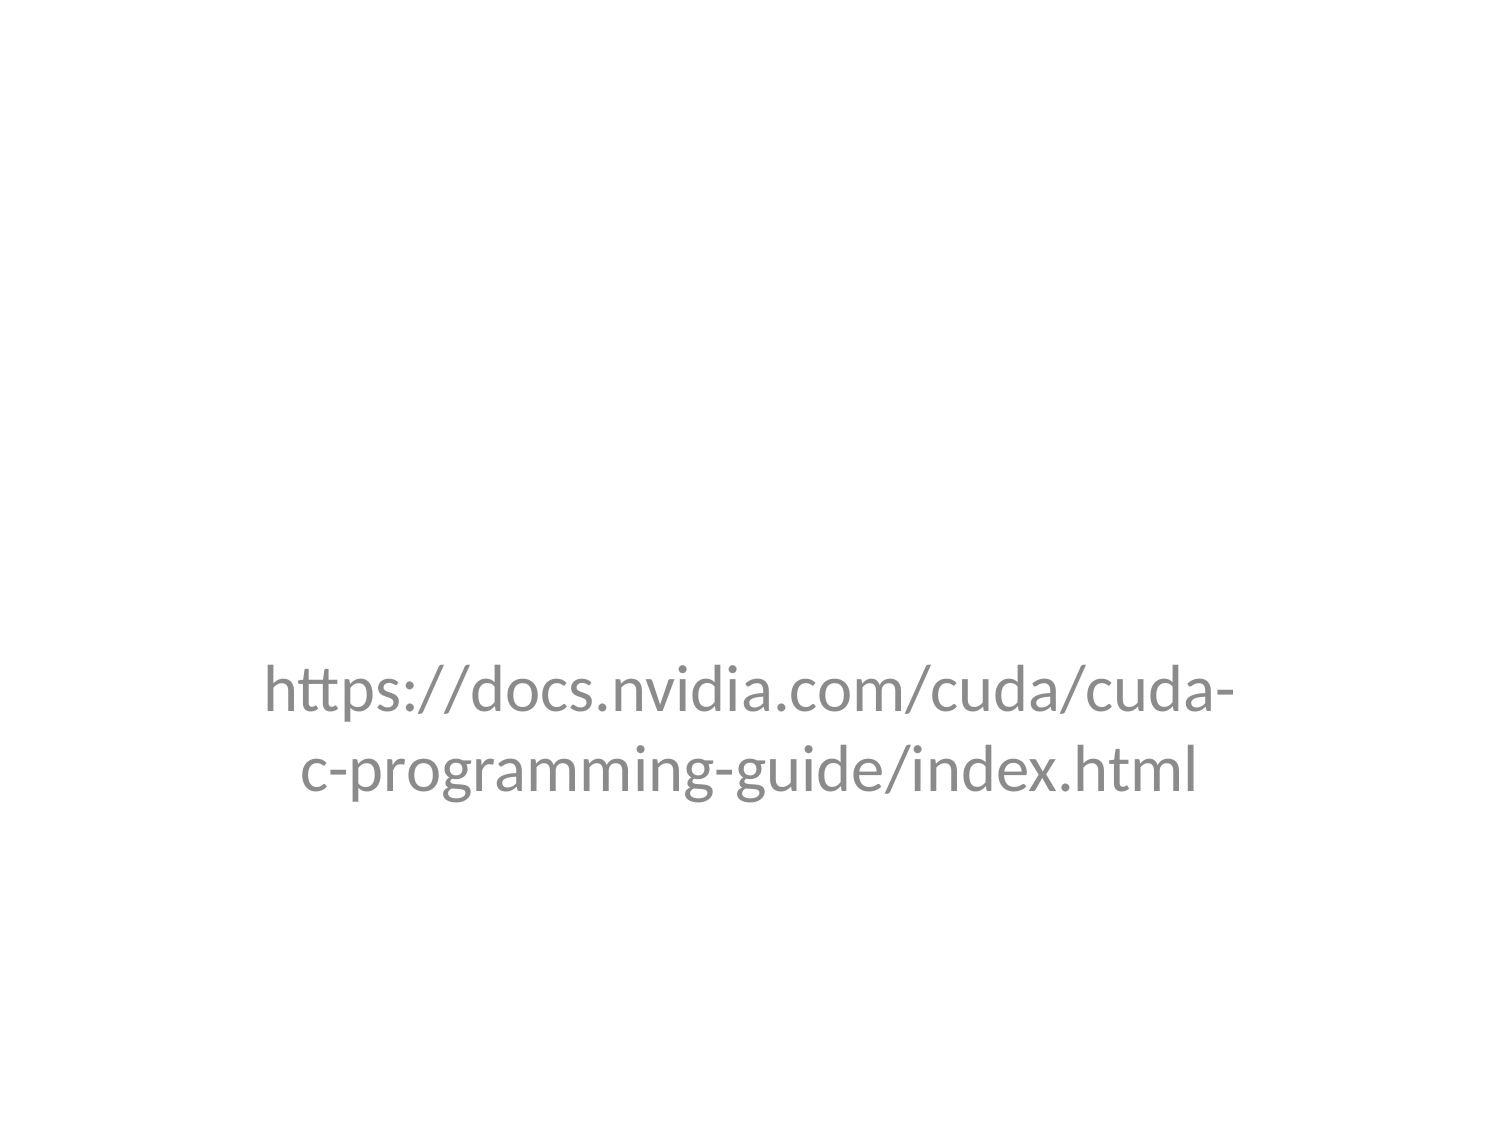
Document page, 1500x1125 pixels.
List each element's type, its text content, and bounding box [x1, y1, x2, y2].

subtitle https://docs.nvidia.com/cuda/cuda-c-programming-guide/index.html [225, 637, 1275, 925]
